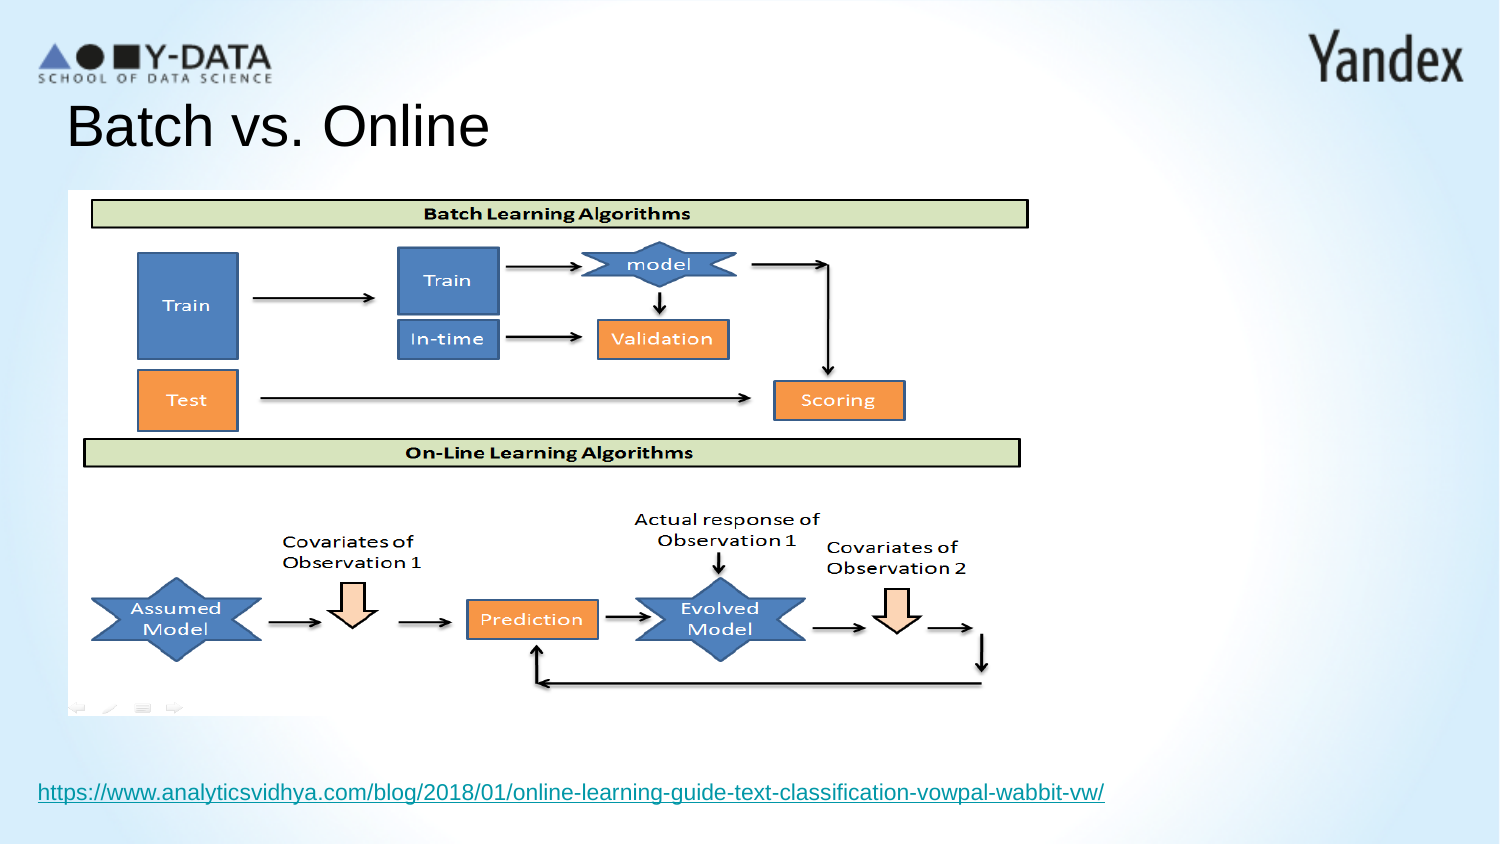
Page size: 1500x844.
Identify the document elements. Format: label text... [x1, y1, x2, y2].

text_box https://www.analyticsvidhya.com/blog/2018/01/online-learning-guide-text-classification-vowpal-wabbit-vw/ [22, 739, 1460, 844]
title Batch vs. Online [51, 72, 1449, 167]
picture [0, 0, 1500, 844]
